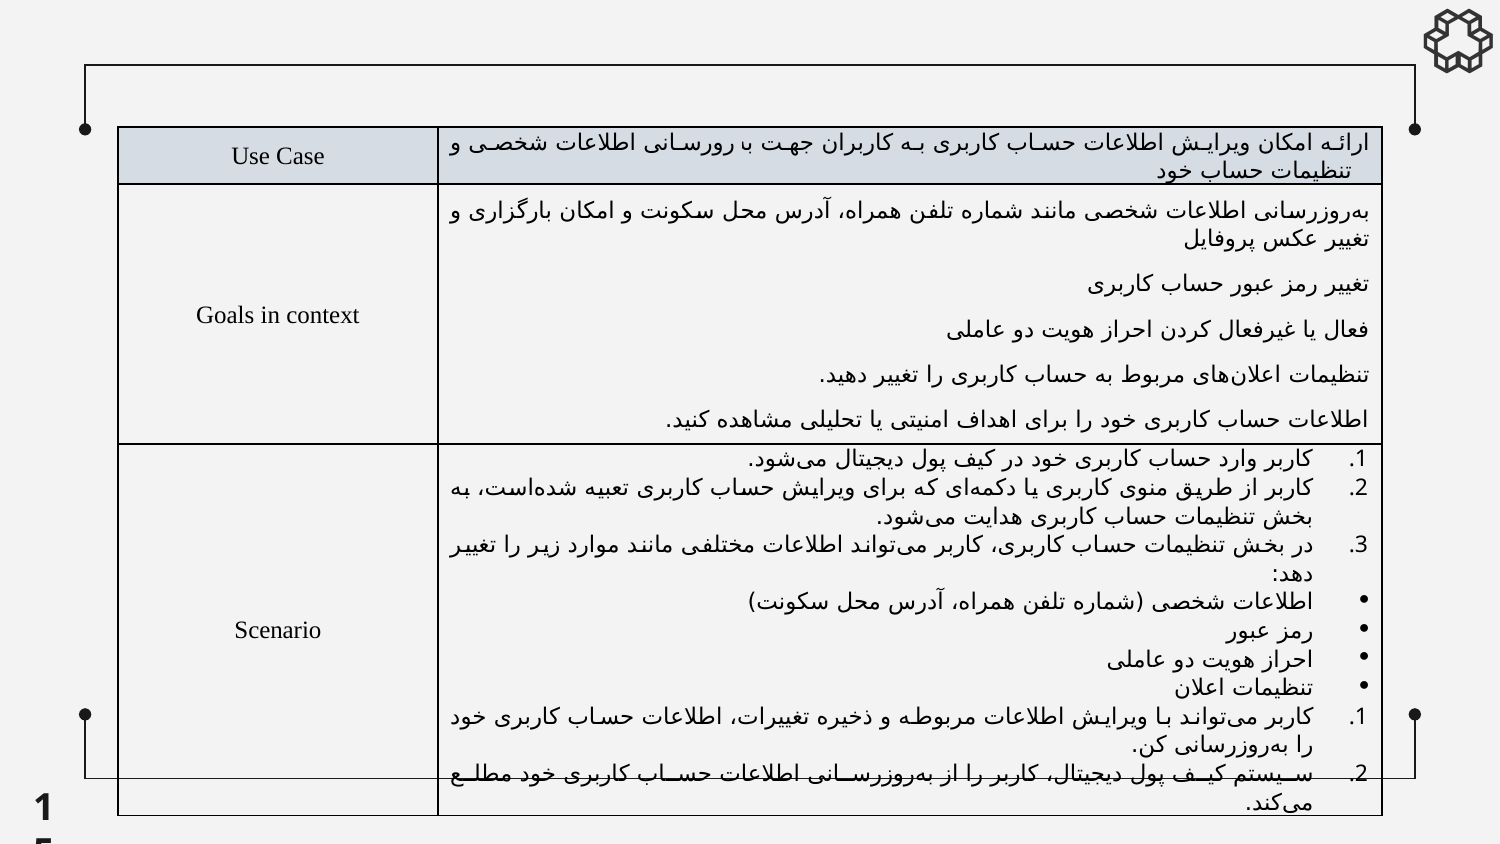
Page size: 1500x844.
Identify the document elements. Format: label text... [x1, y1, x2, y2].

table_header Use Case [119, 128, 437, 183]
table_cell Scenario [119, 445, 437, 815]
picture [1420, 3, 1497, 80]
table_cell به‌روزرسانی اطلاعات شخصی مانند شماره تلفن همراه، آدرس محل سکونت و امکان بارگزاری و تغییر عکس پروفایل تغییر رمز عبور حساب کاربری فعال یا غیرفعال کردن احراز هویت دو عاملی تنظیمات اعلان‌های مربوط به حساب کاربری را تغییر دهید. اطلاعات حساب کاربری خود را برای اهداف امنیتی یا تحلیلی مشاهده کنید. [439, 185, 1381, 443]
table_cell کاربر وارد حساب کاربری خود در کیف پول دیجیتال می‌شود. کاربر از طریق منوی کاربری یا دکمه‌ای که برای ویرایش حساب کاربری تعبیه شده‌است، به بخش تنظیمات حساب کاربری هدایت می‌شود. در بخش تنظیمات حساب کاربری، کاربر می‌تواند اطلاعات مختلفی مانند موارد زیر را تغییر دهد: اطلاعات شخصی (شماره تلفن همراه، آدرس محل سکونت) رمز عبور احراز هویت دو عاملی تنظیمات اعلان کاربر می‌تواند با ویرایش اطلاعات مربوطه و ذخیره تغییرات، اطلاعات حساب کاربری خود را به‌روزرسانی کن. سیستم کیف پول دیجیتال، کاربر را از به‌روزرسانی اطلاعات حساب کاربری خود مطلع می‌کند. [439, 445, 1381, 815]
table_header ارائه امکان ویرایش اطلاعات حساب کاربری به کاربران جهت به‌رورسانی اطلاعات شخصی و تنظیمات حساب خود [439, 128, 1381, 183]
text_box 15 [18, 767, 90, 839]
table_cell Goals in context [119, 185, 437, 443]
